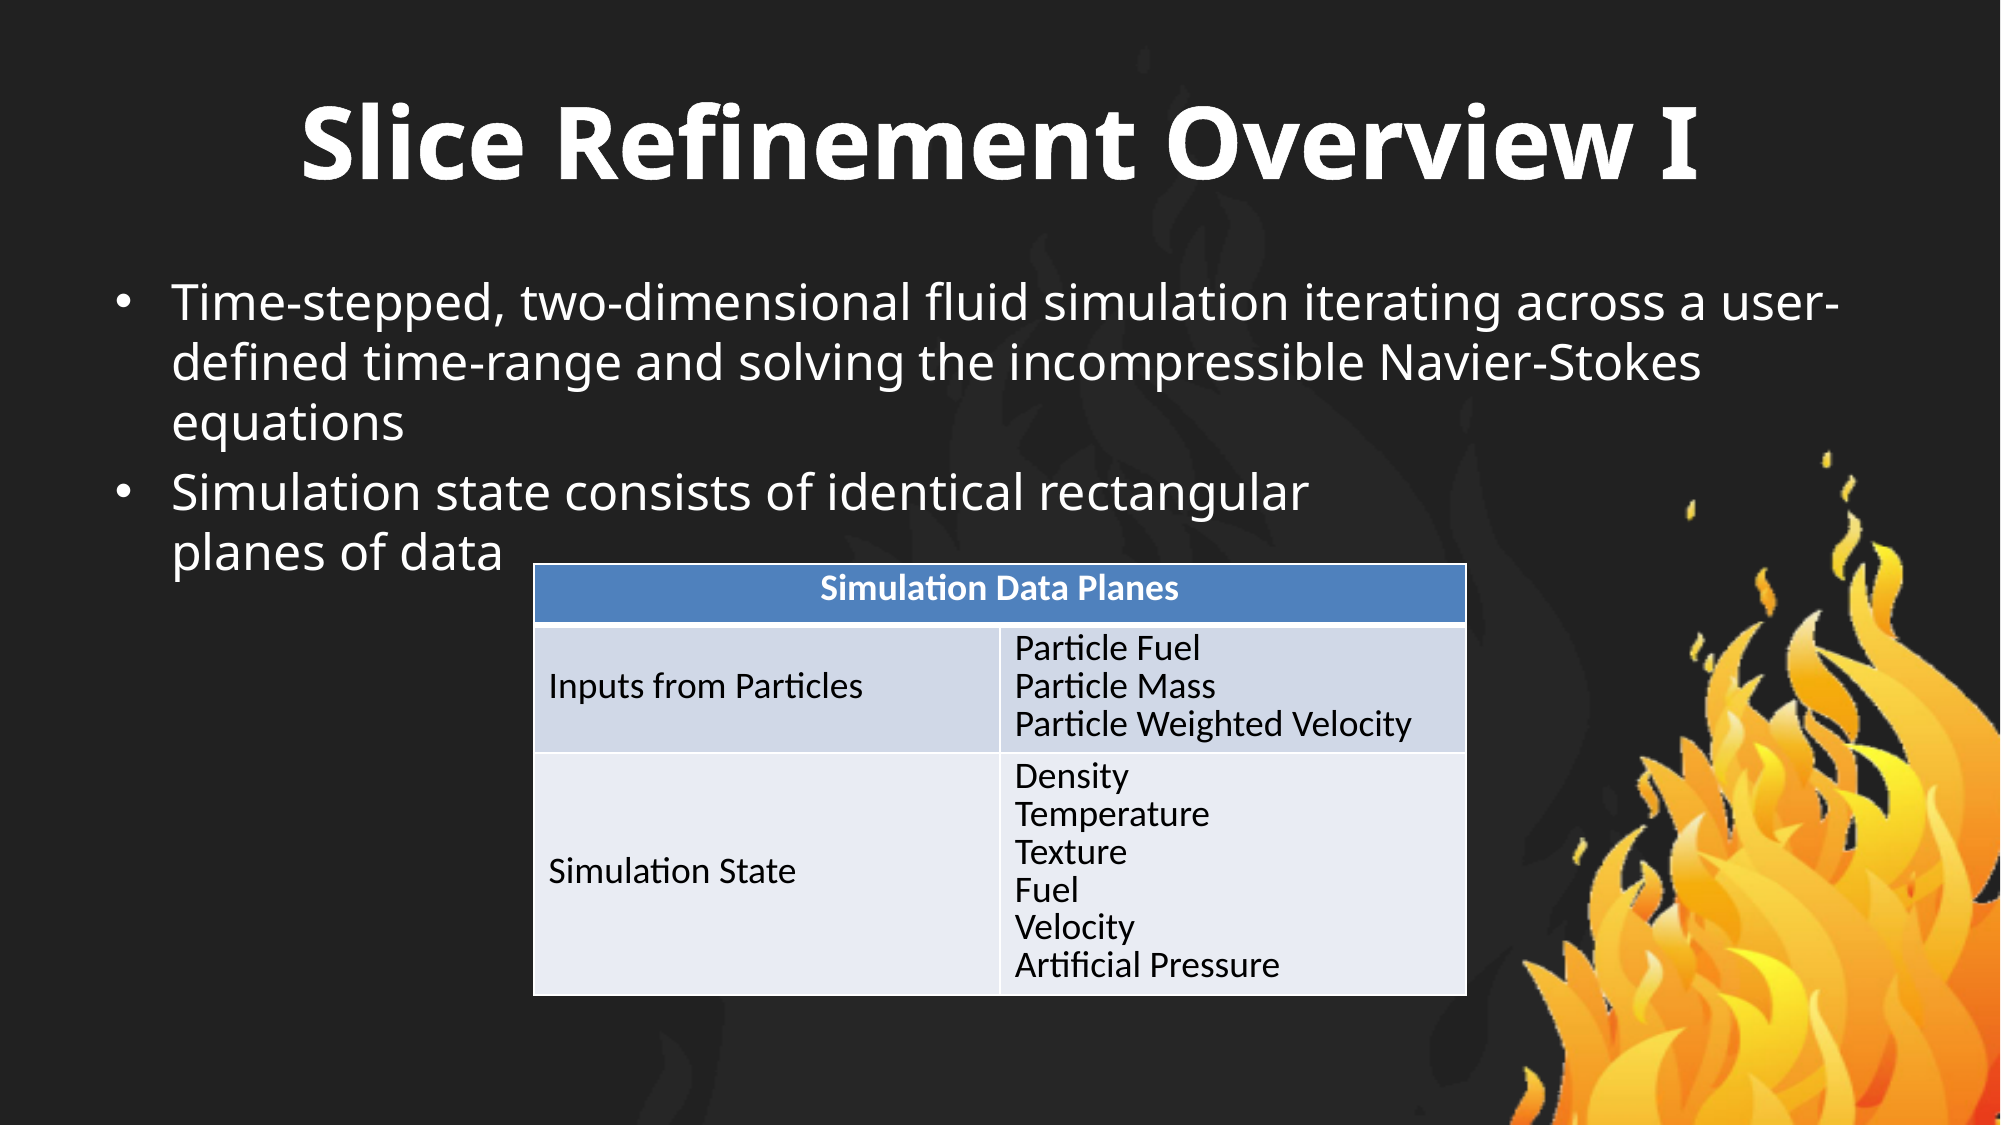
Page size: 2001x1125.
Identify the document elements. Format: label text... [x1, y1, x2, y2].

list Time-stepped, two-dimensional fluid simulation iterating across a user-defined time-range and solving the incompressible Navier-Stokes equations Simulation state consists of identical rectangular planes of data [99, 262, 1900, 1005]
title Slice Refinement Overview I [99, 45, 1900, 233]
table_cell Particle Fuel Particle Mass Particle Weighted Velocity [1001, 628, 1465, 752]
picture [0, 0, 2001, 1125]
table_cell Inputs from Particles [535, 628, 999, 752]
table_cell Density Temperature Texture Fuel Velocity Artificial Pressure [1001, 754, 1465, 994]
table_header Simulation Data Planes [535, 565, 1465, 622]
table_cell Simulation State [535, 754, 999, 994]
